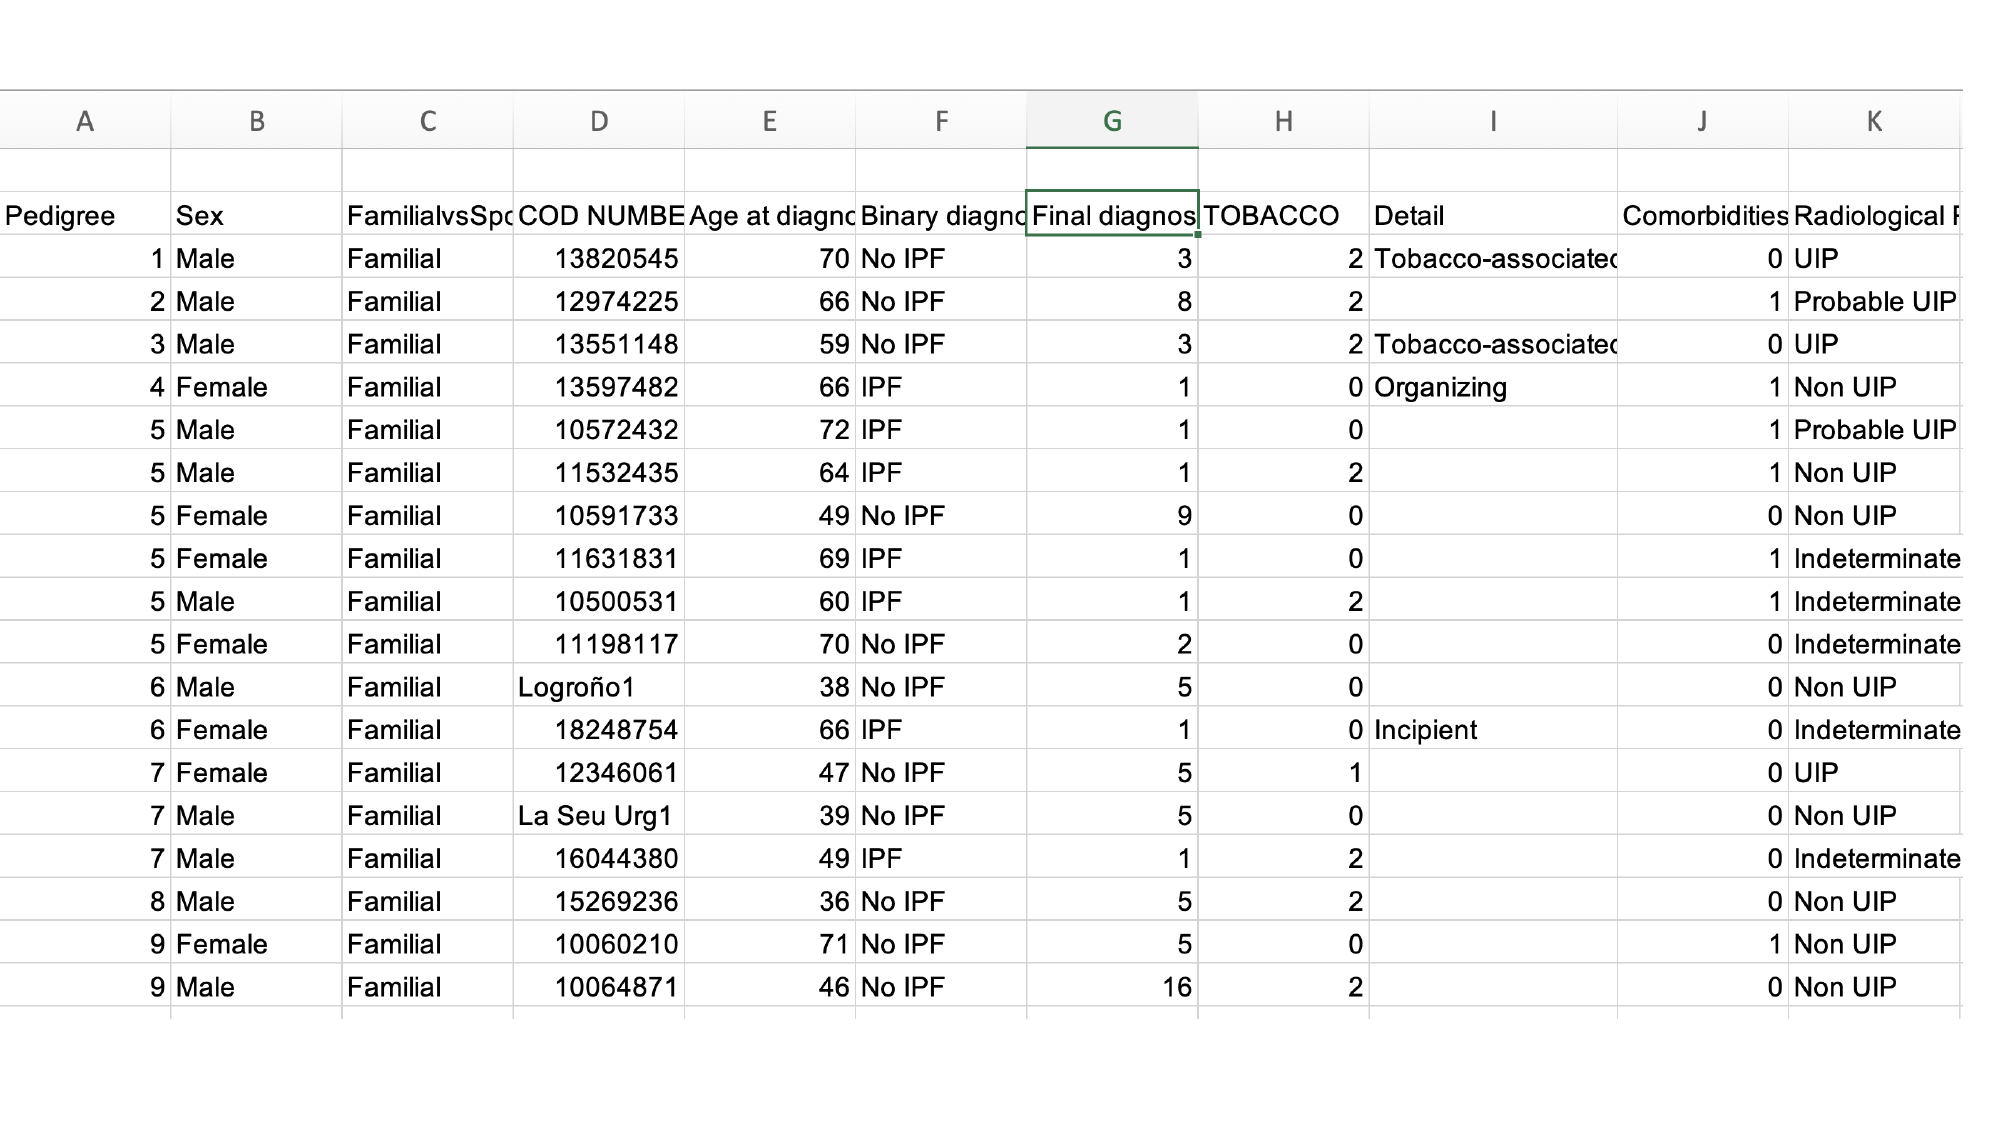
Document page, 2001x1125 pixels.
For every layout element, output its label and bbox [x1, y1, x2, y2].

picture [0, 89, 1964, 1019]
